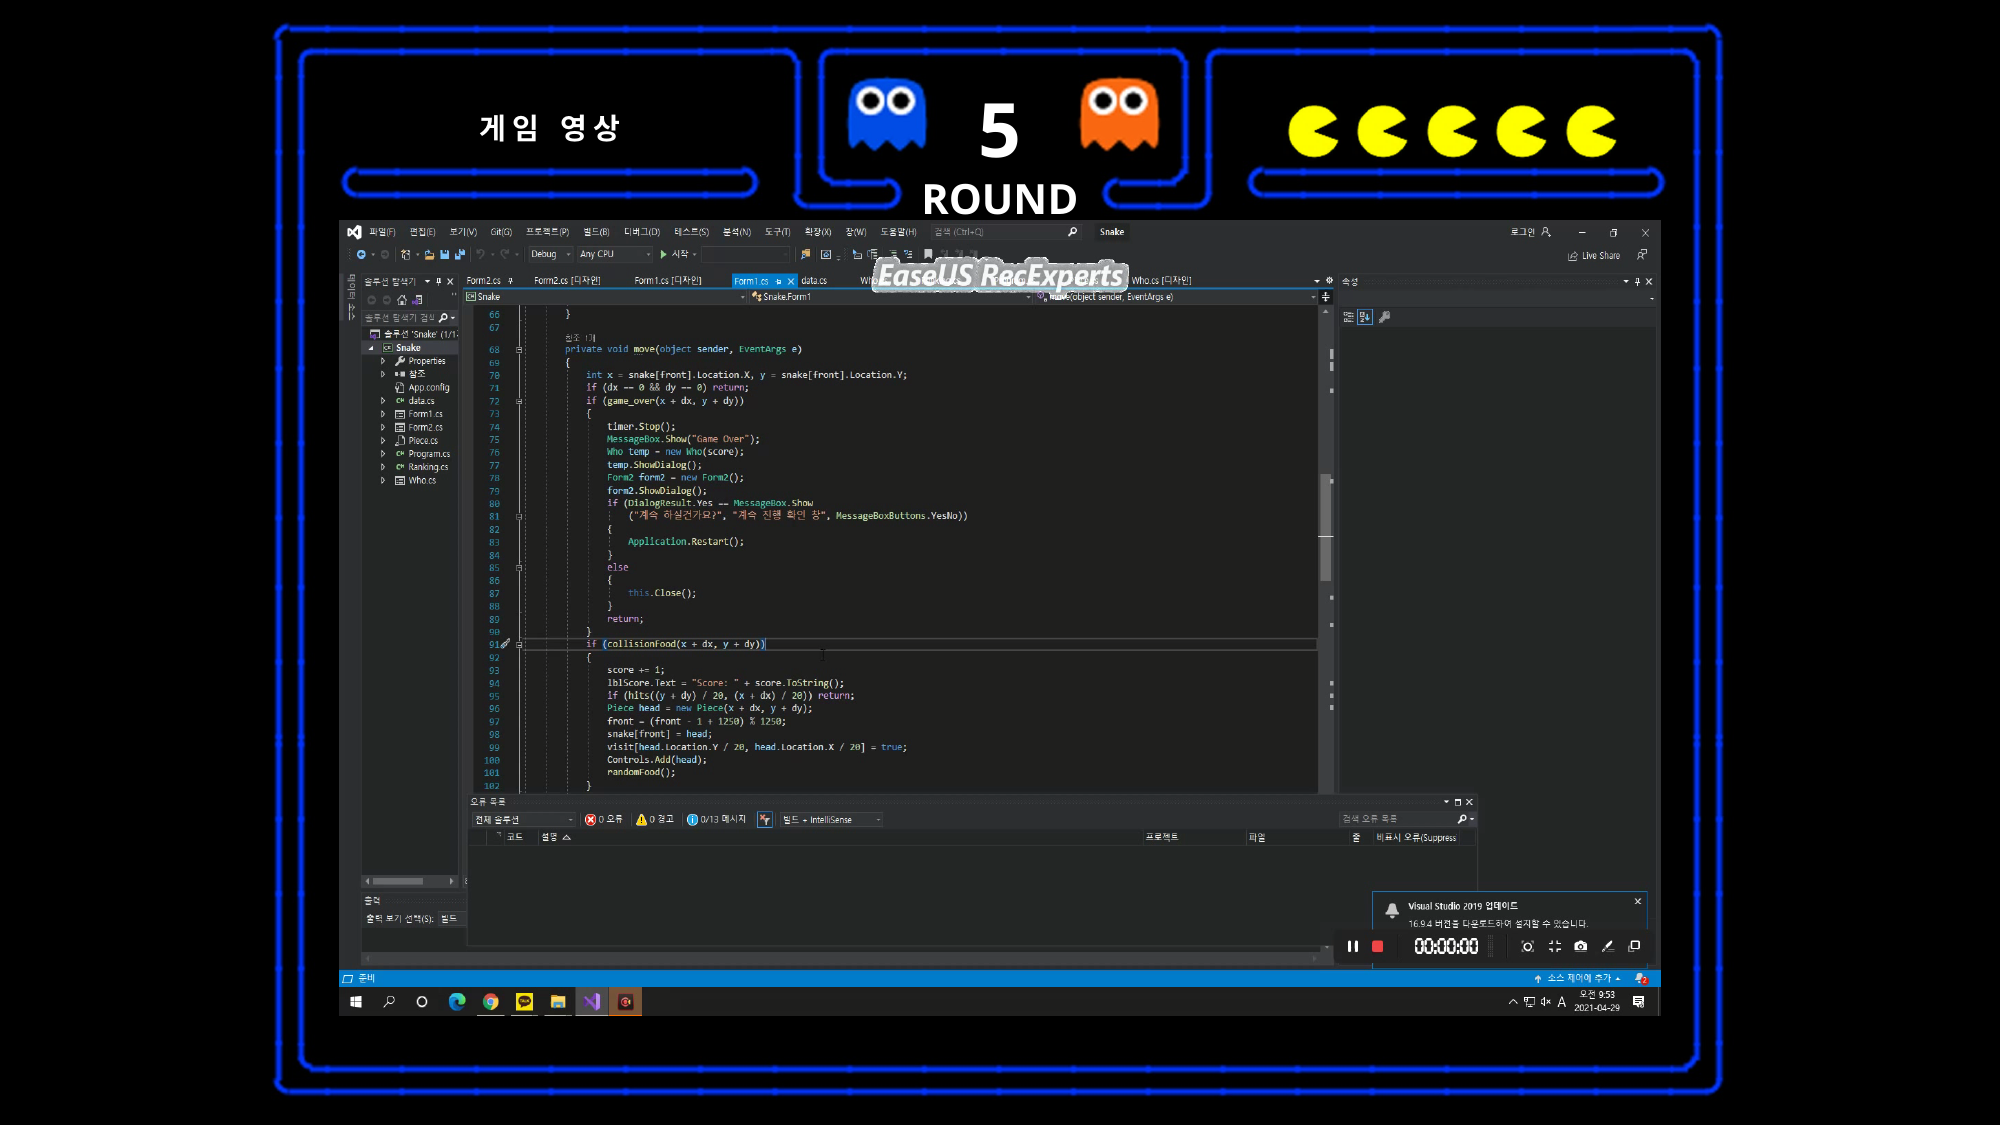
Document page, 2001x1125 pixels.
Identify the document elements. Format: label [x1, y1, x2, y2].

text_box [338, 219, 1662, 1017]
picture [249, 0, 1751, 1124]
